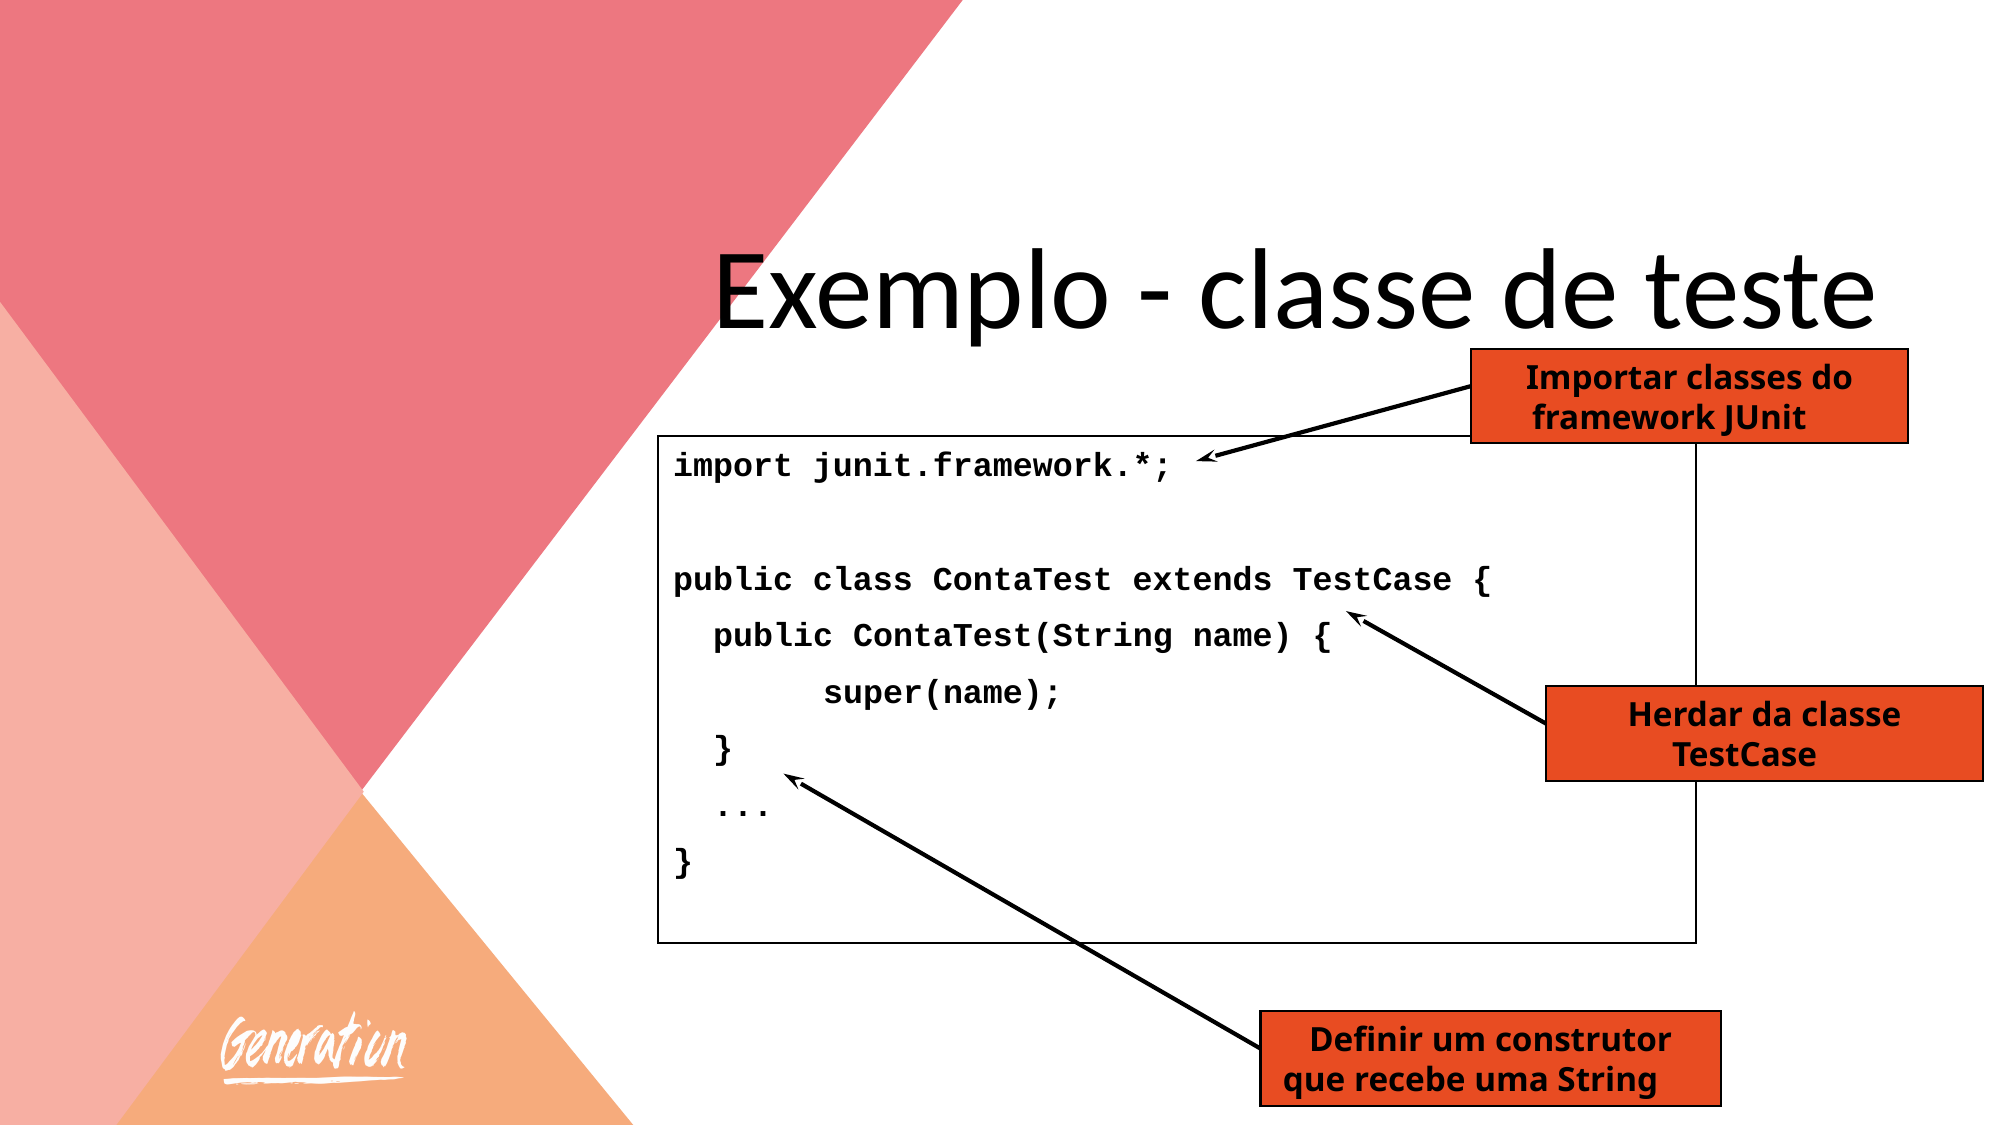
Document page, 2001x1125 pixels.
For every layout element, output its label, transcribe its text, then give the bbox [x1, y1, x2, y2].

picture [220, 1010, 407, 1085]
text_box Herdar da classe TestCase [1545, 686, 1984, 781]
text_box [1345, 611, 1368, 627]
text_box import junit.framework.*; public class ContaTest extends TestCase { public ContaTest(String name) { super(name); } ... } [967, 436, 1696, 944]
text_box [0, 0, 963, 1125]
text_box Exemplo - classe de teste [967, 218, 1896, 362]
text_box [1195, 348, 1909, 462]
text_box Definir um construtor que recebe uma String [1260, 1011, 1721, 1106]
